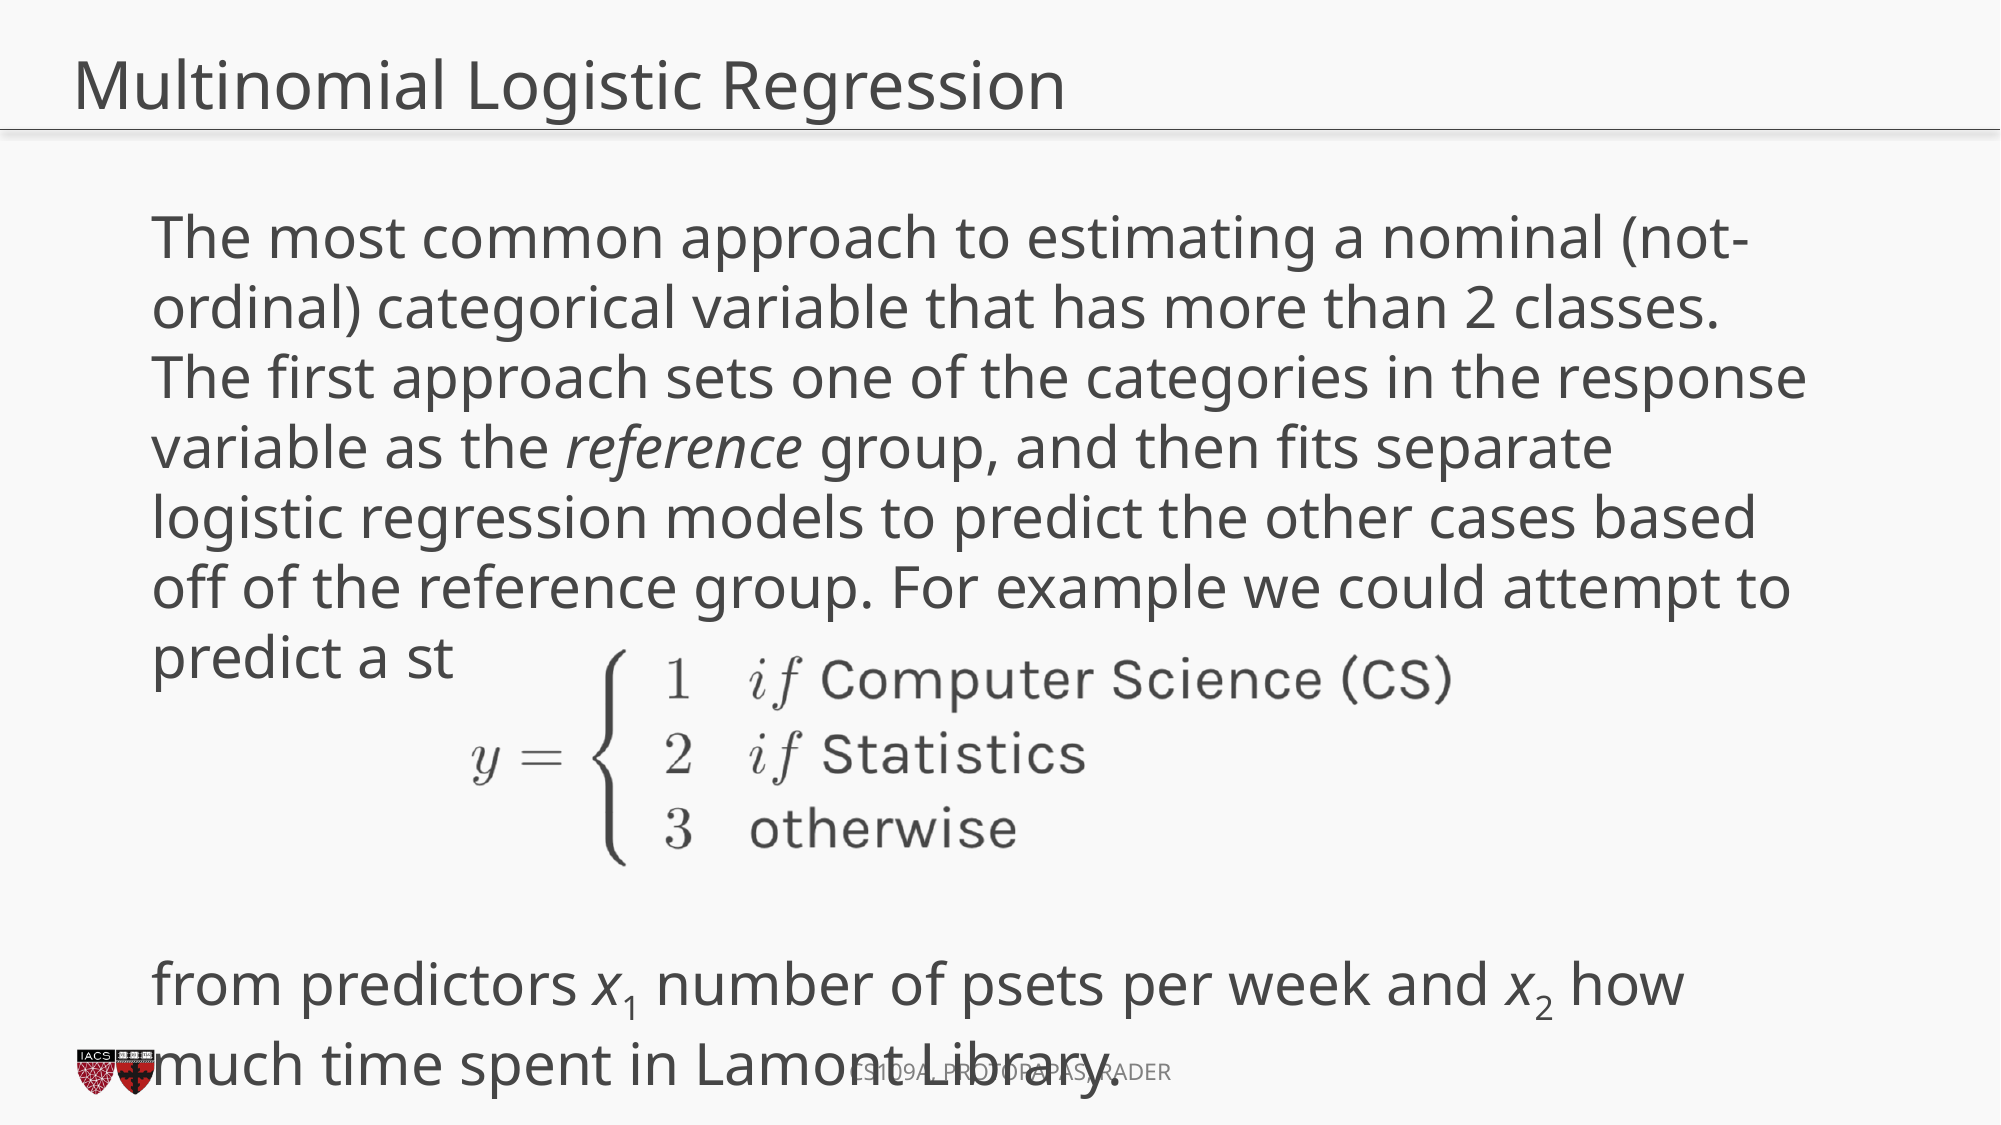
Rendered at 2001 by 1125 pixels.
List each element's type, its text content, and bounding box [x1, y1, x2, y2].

picture [454, 626, 1469, 878]
title Multinomial Logistic Regression [57, 35, 1943, 162]
list The most common approach to estimating a nominal (not-ordinal) categorical variable that has more than 2 classes. The first approach sets one of the categories in the response variable as the reference group, and then fits separate logistic regression models to predict the other cases based off of the reference group. For example we could attempt to predict a student’s concentration: from predictors x1 number of psets per week and x2 how much time spent in Lamont Library. [136, 193, 1831, 968]
picture [75, 1049, 155, 1095]
